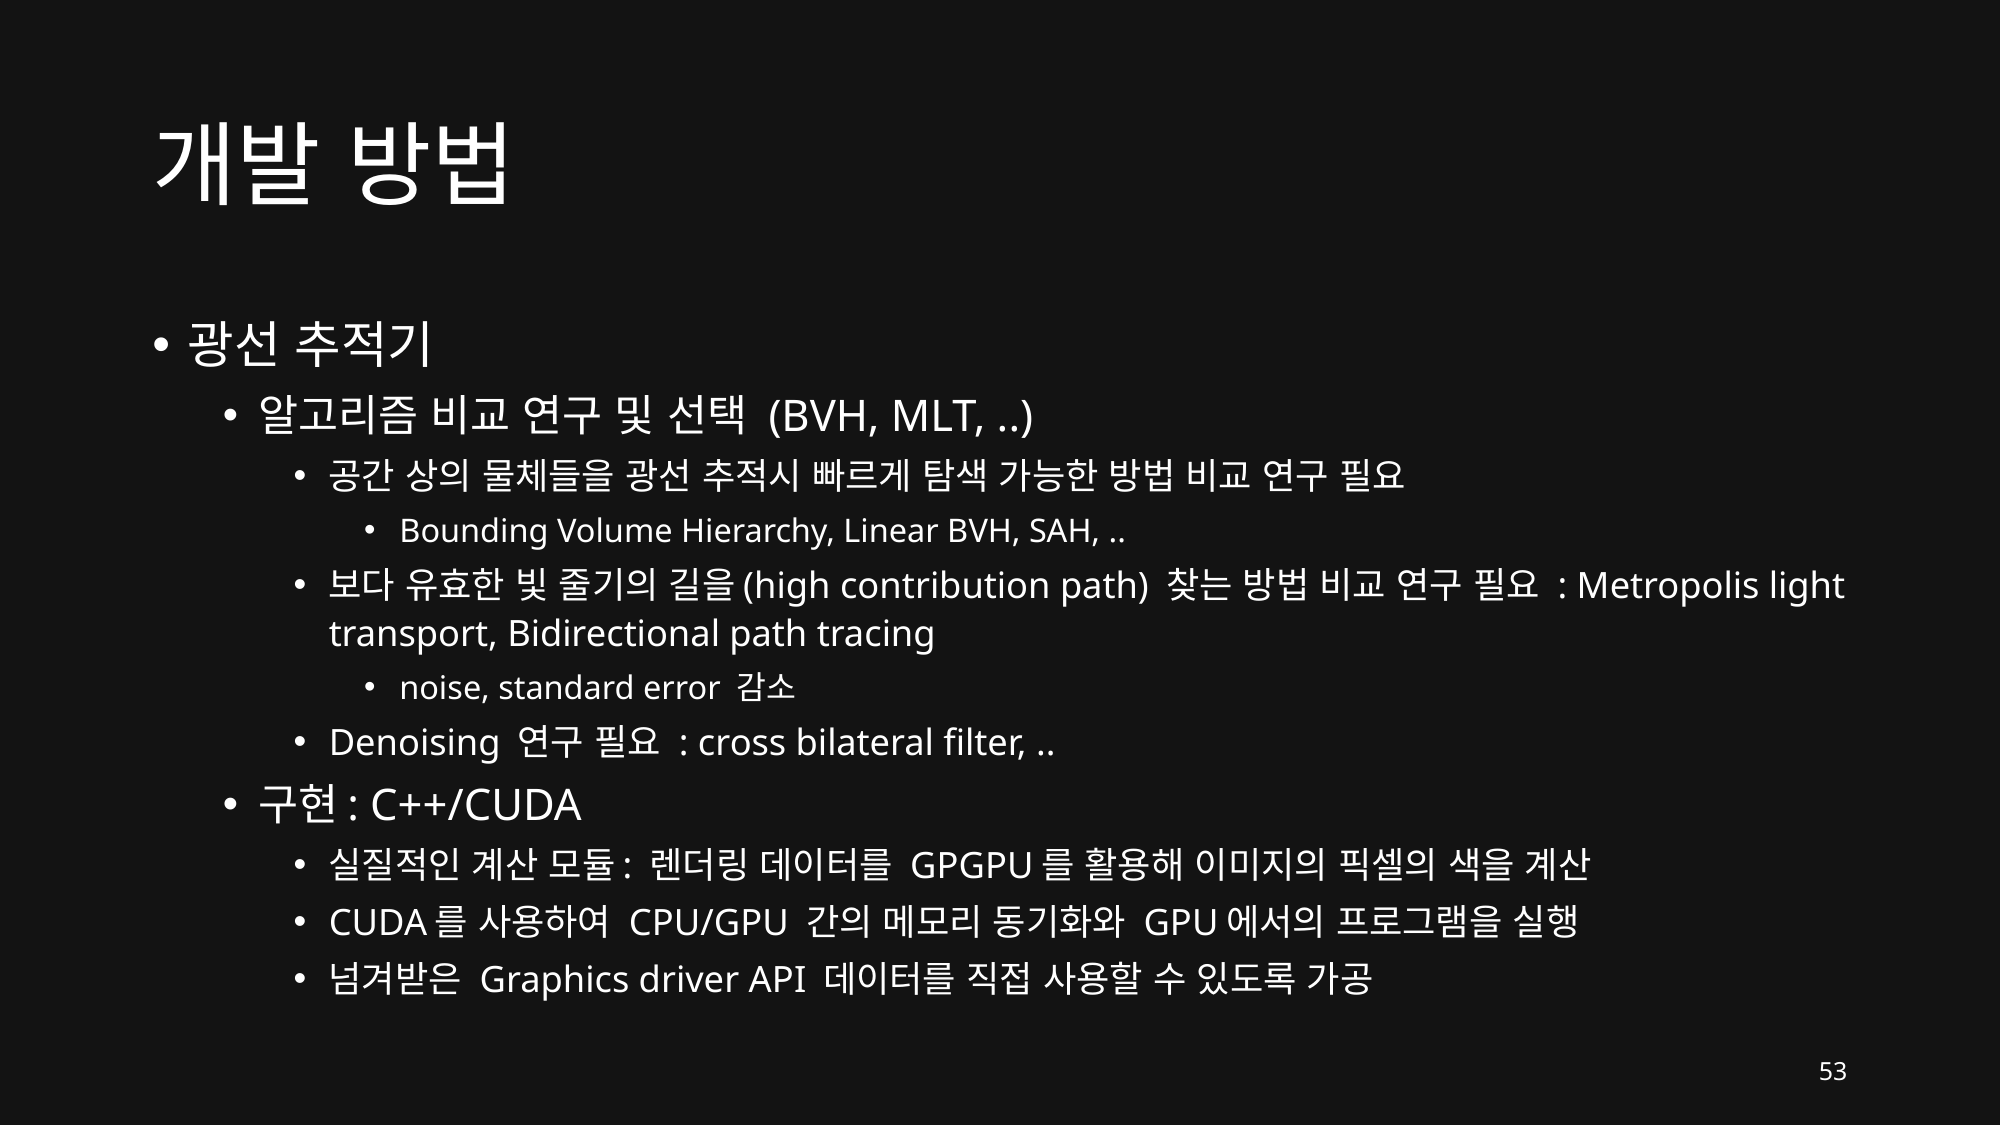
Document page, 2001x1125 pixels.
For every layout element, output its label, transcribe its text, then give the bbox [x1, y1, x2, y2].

title 개발 방법 [137, 59, 1863, 278]
slide_number 53 [1412, 1042, 1863, 1103]
list 광선 추적기 알고리즘 비교 연구 및 선택 (BVH, MLT, ..) 공간 상의 물체들을 광선 추적시 빠르게 탐색 가능한 방법 비교 연구 필요 Bounding Volume Hierarchy, Linear BVH, SAH, .. 보다 유효한 빛 줄기의 길을(high contribution path) 찾는 방법 비교 연구 필요 : Metropolis light transport, Bidirectional path tracing noise, standard error 감소 Denoising 연구 필요 : cross bilateral filter, .. 구현: C++/CUDA 실질적인 계산 모듈: 렌더링 데이터를 GPGPU를 활용해 이미지의 픽셀의 색을 계산 CUDA를 사용하여 CPU/GPU 간의 메모리 동기화와 GPU에서의 프로그램을 실행 넘겨받은 Graphics driver API 데이터를 직접 사용할 수 있도록 가공 [137, 299, 1863, 1014]
